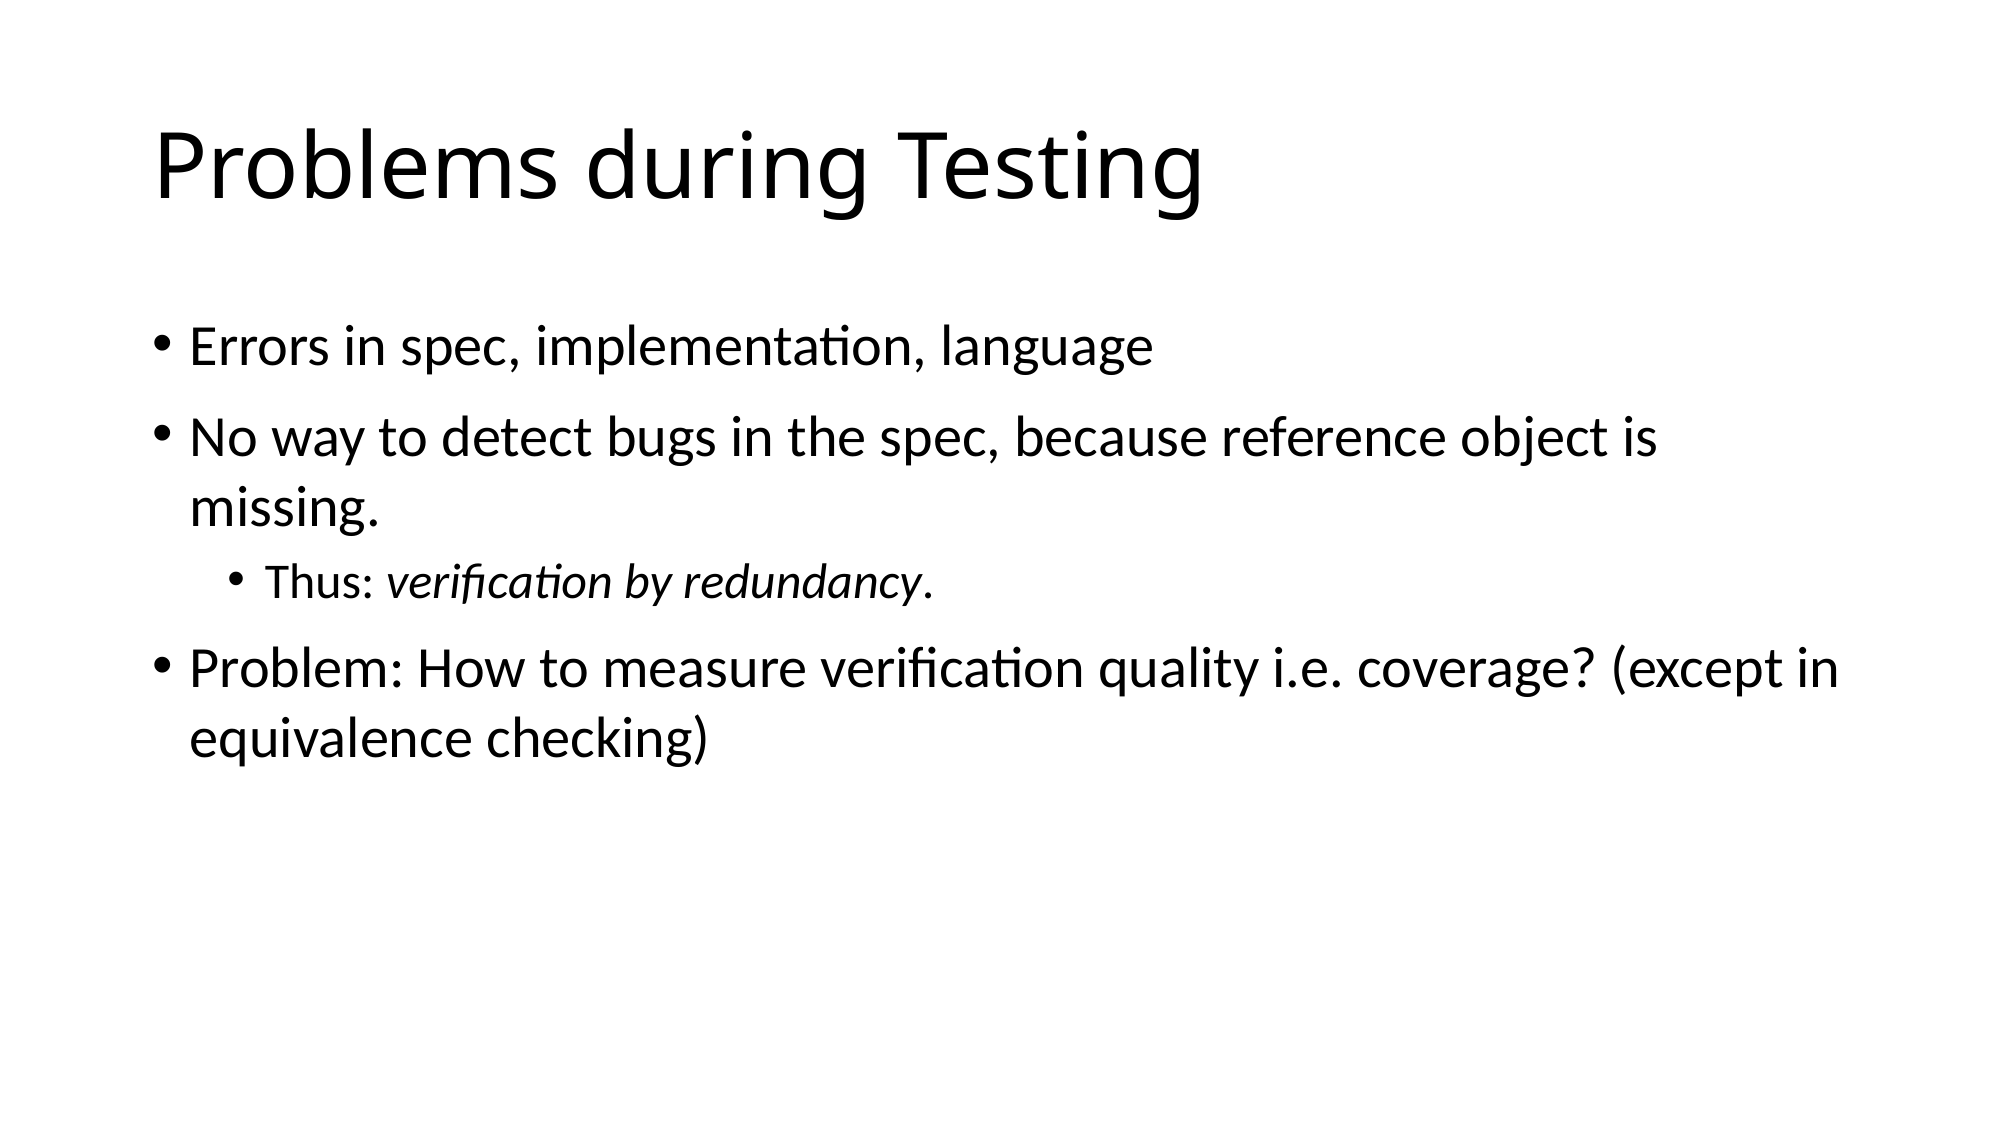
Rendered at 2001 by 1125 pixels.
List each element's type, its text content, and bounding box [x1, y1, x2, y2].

list Errors in spec, implementation, language No way to detect bugs in the spec, because reference object is missing. Thus: verification by redundancy. Problem: How to measure verification quality i.e. coverage? (except in equivalence checking) [137, 299, 1863, 1014]
title Problems during Testing [137, 59, 1863, 278]
